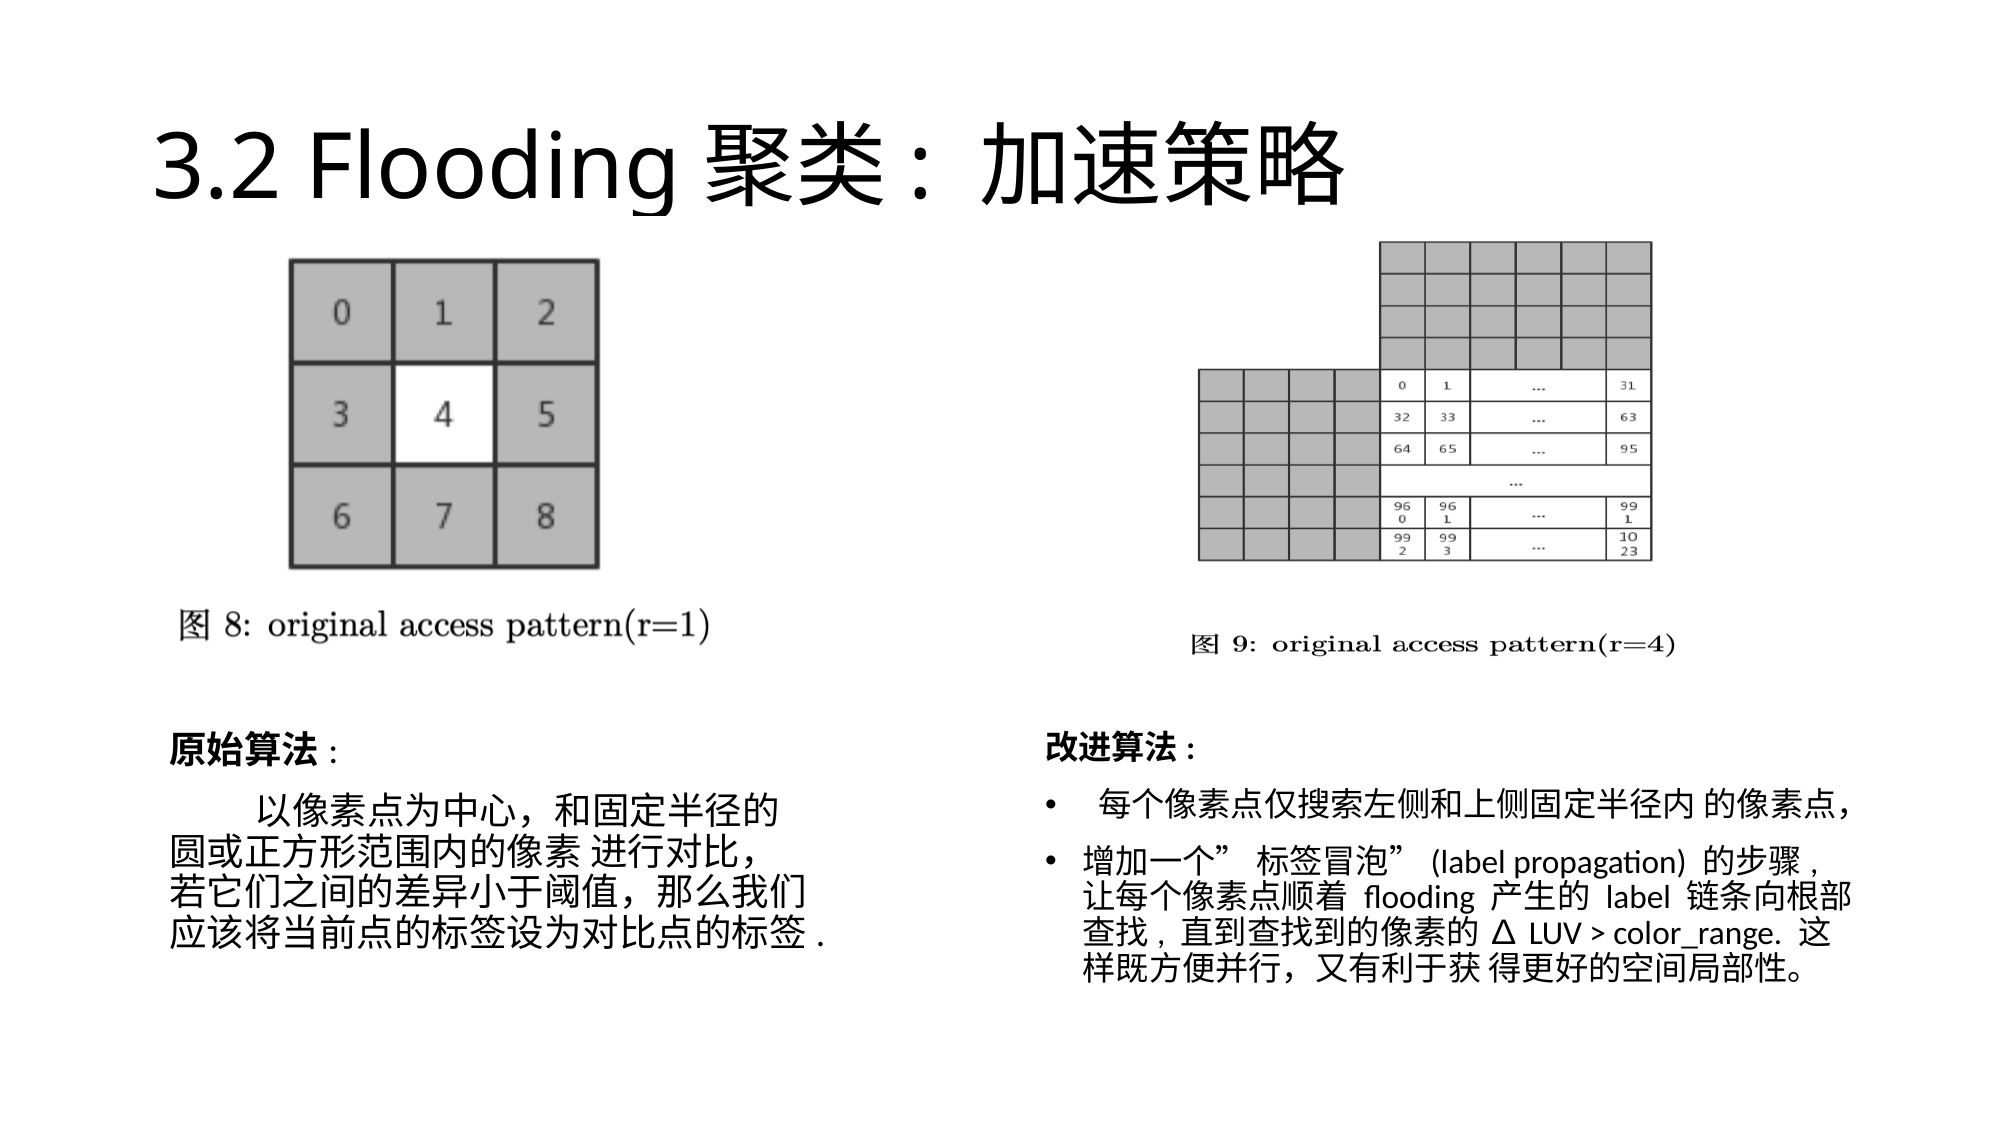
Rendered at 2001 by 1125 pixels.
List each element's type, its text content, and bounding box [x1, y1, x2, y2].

title 3.2 Flooding聚类: 加速策略 [137, 59, 1863, 278]
picture [51, 216, 777, 706]
picture [1041, 186, 1767, 724]
text_box 改进算法: 每个像素点仅搜索左侧和上侧固定半径内 的像素点， 增加一个” 标签冒泡”(label propagation) 的步骤, 让每个像素点顺着 flooding 产生的 label 链条向根部查找, 直到查找到的像素的 ∆LUV > color_range. 这样既方便并行，又有利于获 得更好的空间局部性。 [1030, 723, 1880, 1082]
list 原始算法: 以像素点为中心，和固定半径的圆或正方形范围内的像素 进行对比，若它们之间的差异小于阈值，那么我们应该将当前点的标签设为对比点的标签. [154, 723, 828, 1023]
